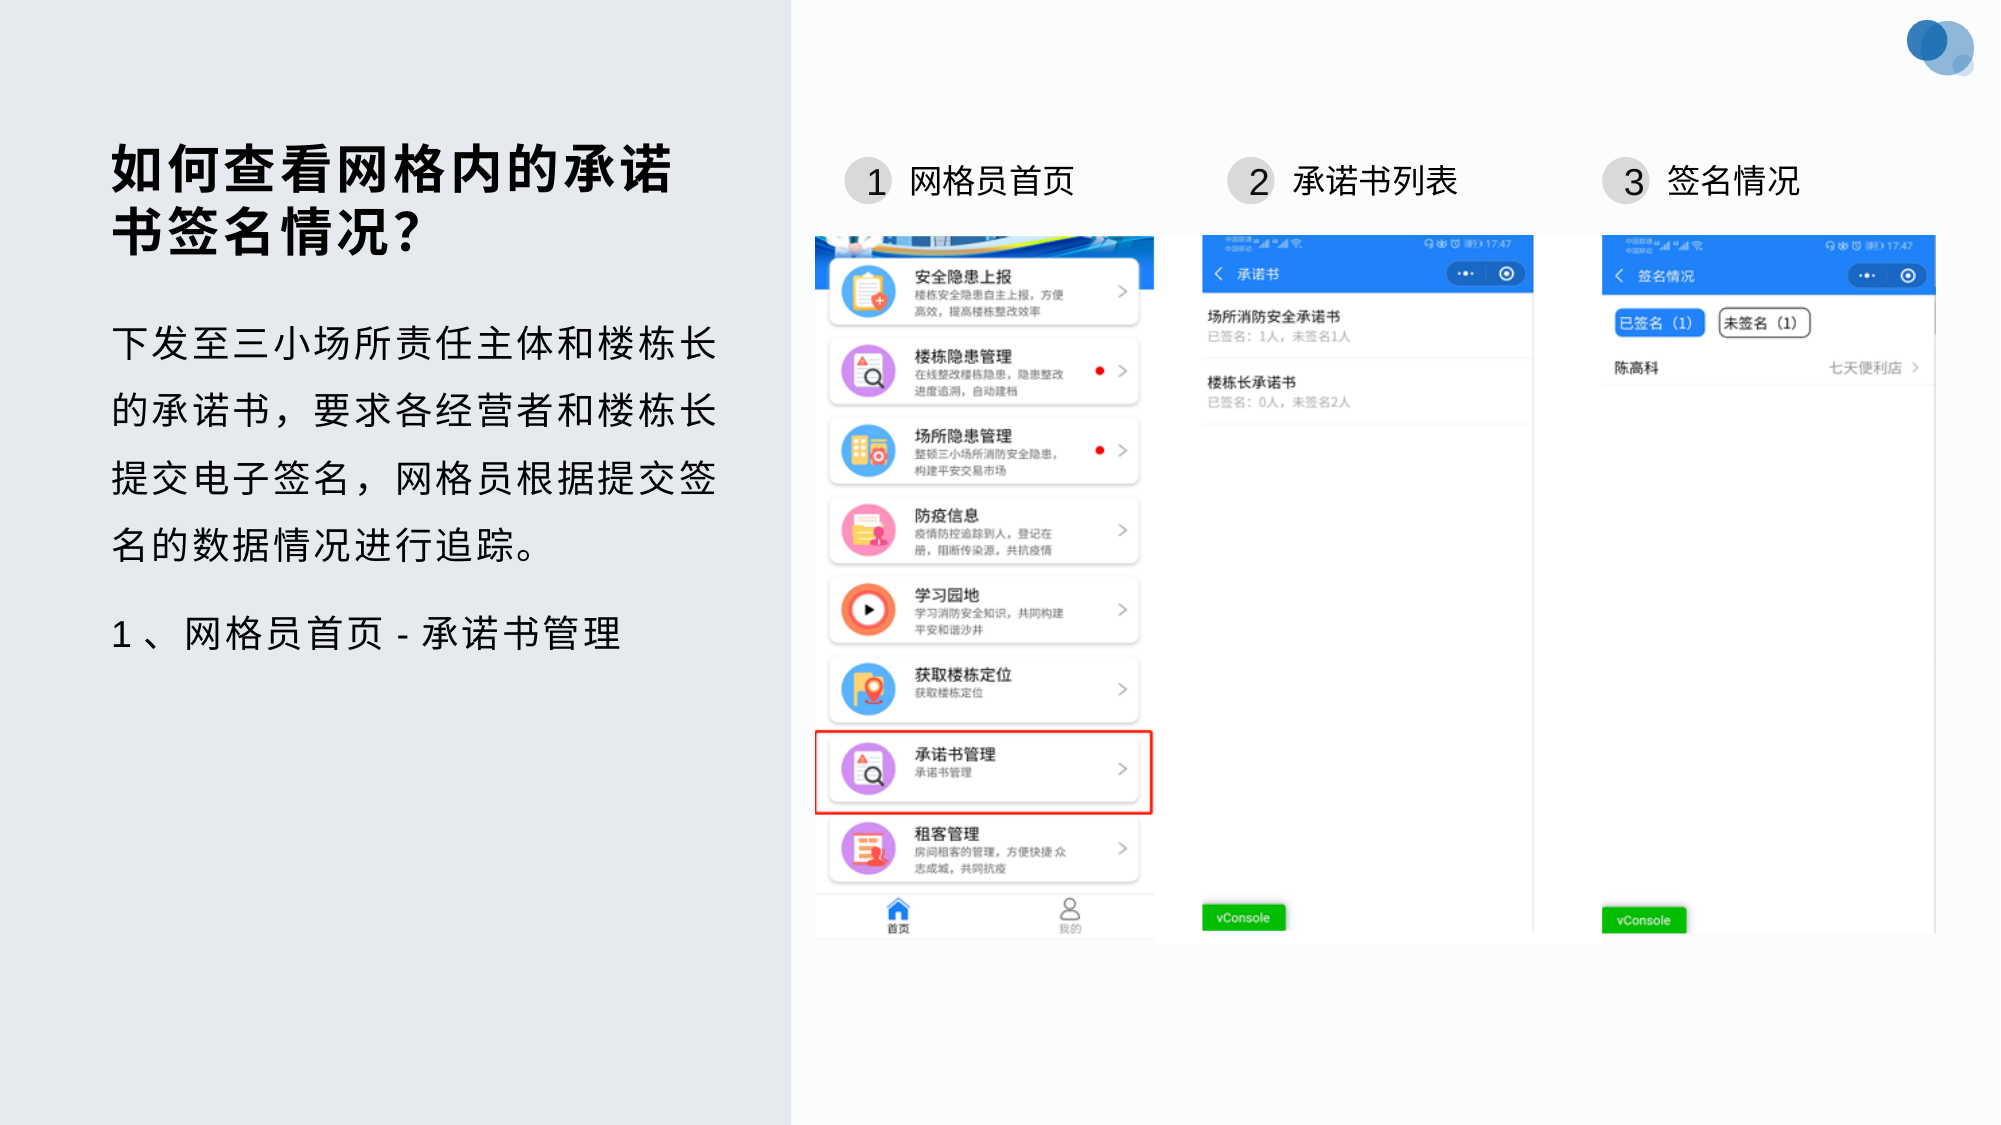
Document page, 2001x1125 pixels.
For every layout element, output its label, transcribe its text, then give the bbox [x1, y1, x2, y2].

text_box 2 [1226, 155, 1276, 206]
text_box 1 [843, 155, 893, 206]
text_box 3 [1601, 155, 1651, 206]
picture [815, 235, 1936, 944]
title 如何查看网格内的承诺书签名情况？ [95, 126, 746, 272]
text_box 网格员首页 [894, 152, 1091, 208]
picture [1881, 0, 2000, 97]
text_box 承诺书列表 [1277, 152, 1474, 208]
list 下发至三小场所责任主体和楼栋长的承诺书，要求各经营者和楼栋长提交电子签名，网格员根据提交签名的数据情况进行追踪。 1、网格员首页-承诺书管理 [96, 289, 746, 1008]
text_box 签名情况 [1652, 152, 1816, 208]
